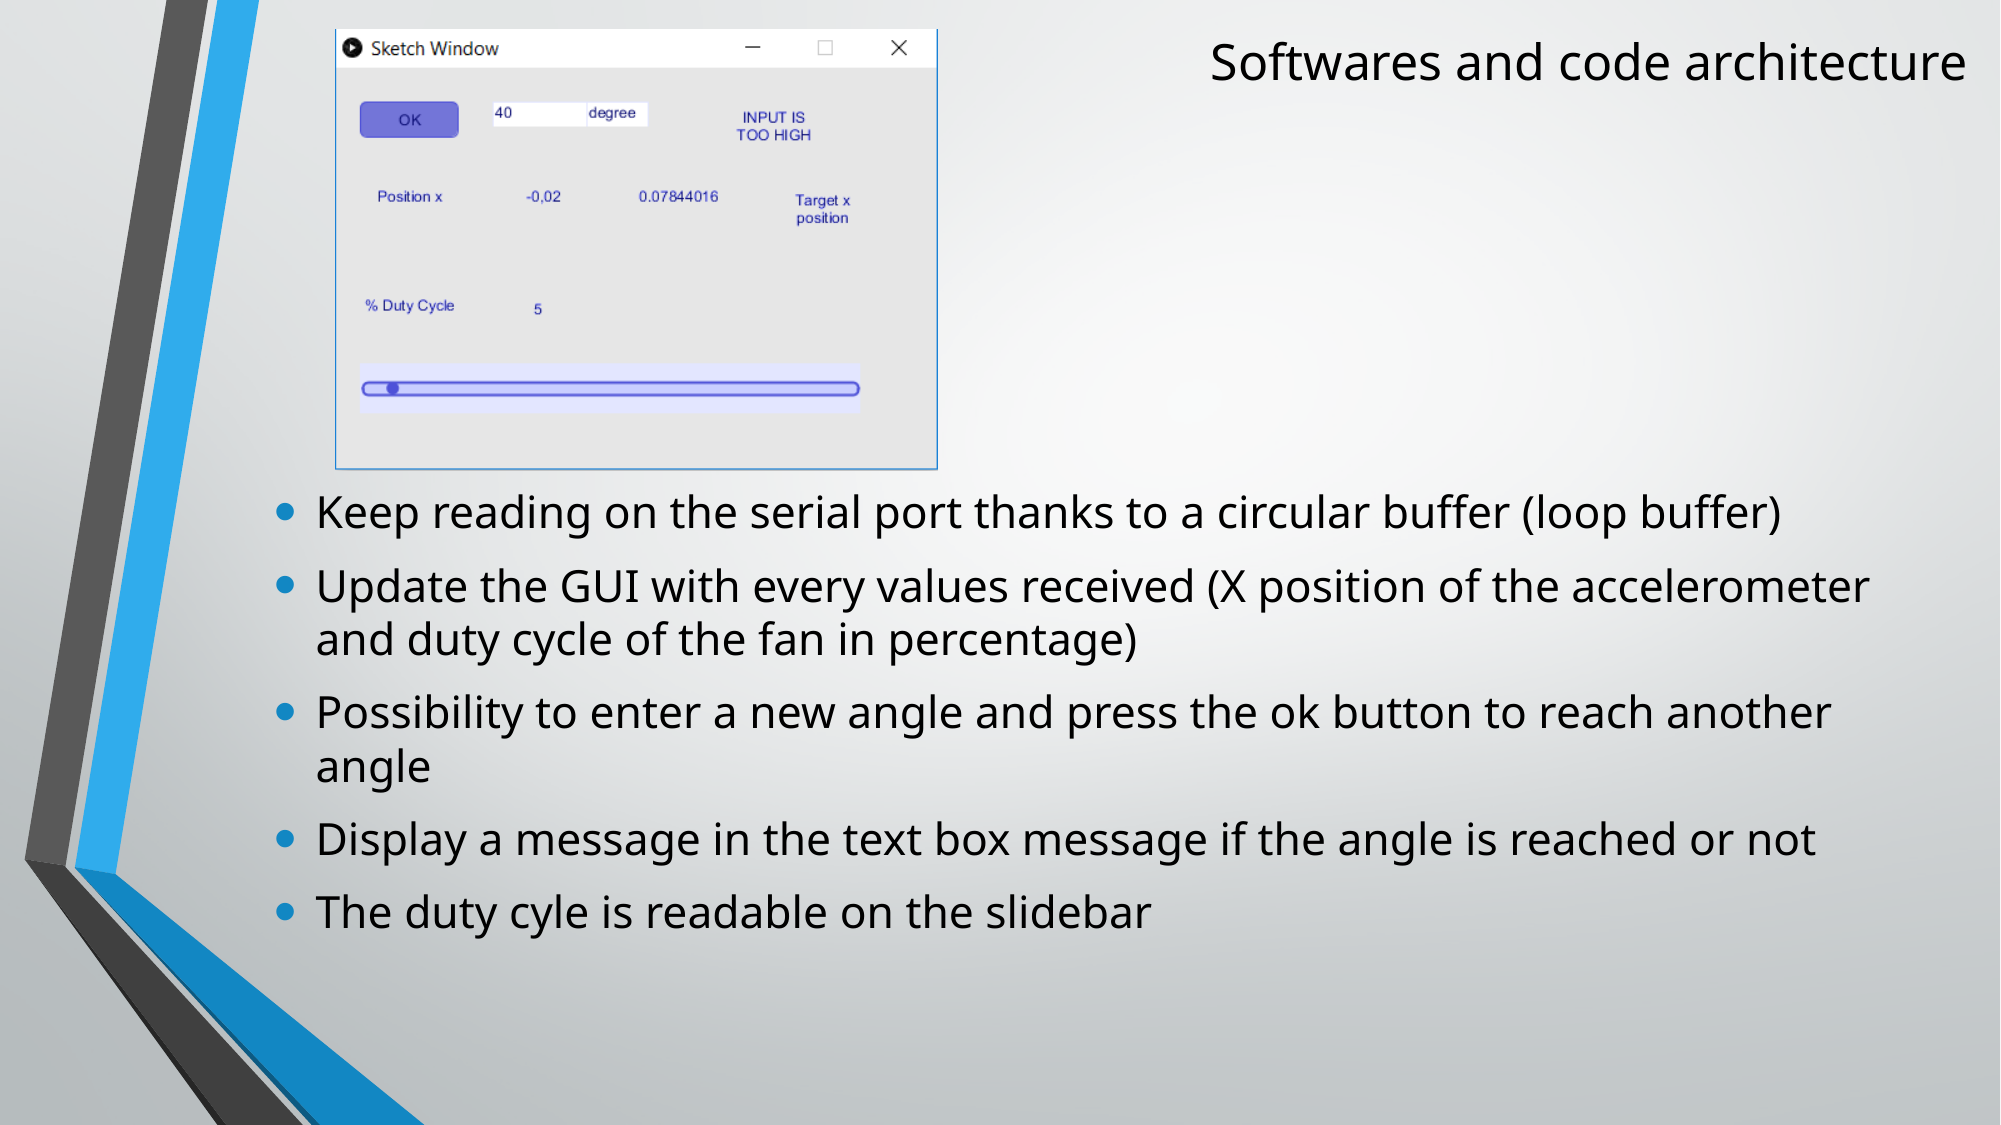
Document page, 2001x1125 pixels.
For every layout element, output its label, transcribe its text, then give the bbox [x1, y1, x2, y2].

text_box Keep reading on the serial port thanks to a circular buffer (loop buffer) Update the GUI with every values received (X position of the accelerometer and duty cycle of the fan in percentage) Possibility to enter a new angle and press the ok button to reach another angle Display a message in the text box message if the angle is reached or not The duty cyle is readable on the slidebar [258, 403, 1960, 946]
text_box Softwares and code architecture [1178, 0, 2000, 122]
picture [334, 28, 938, 471]
